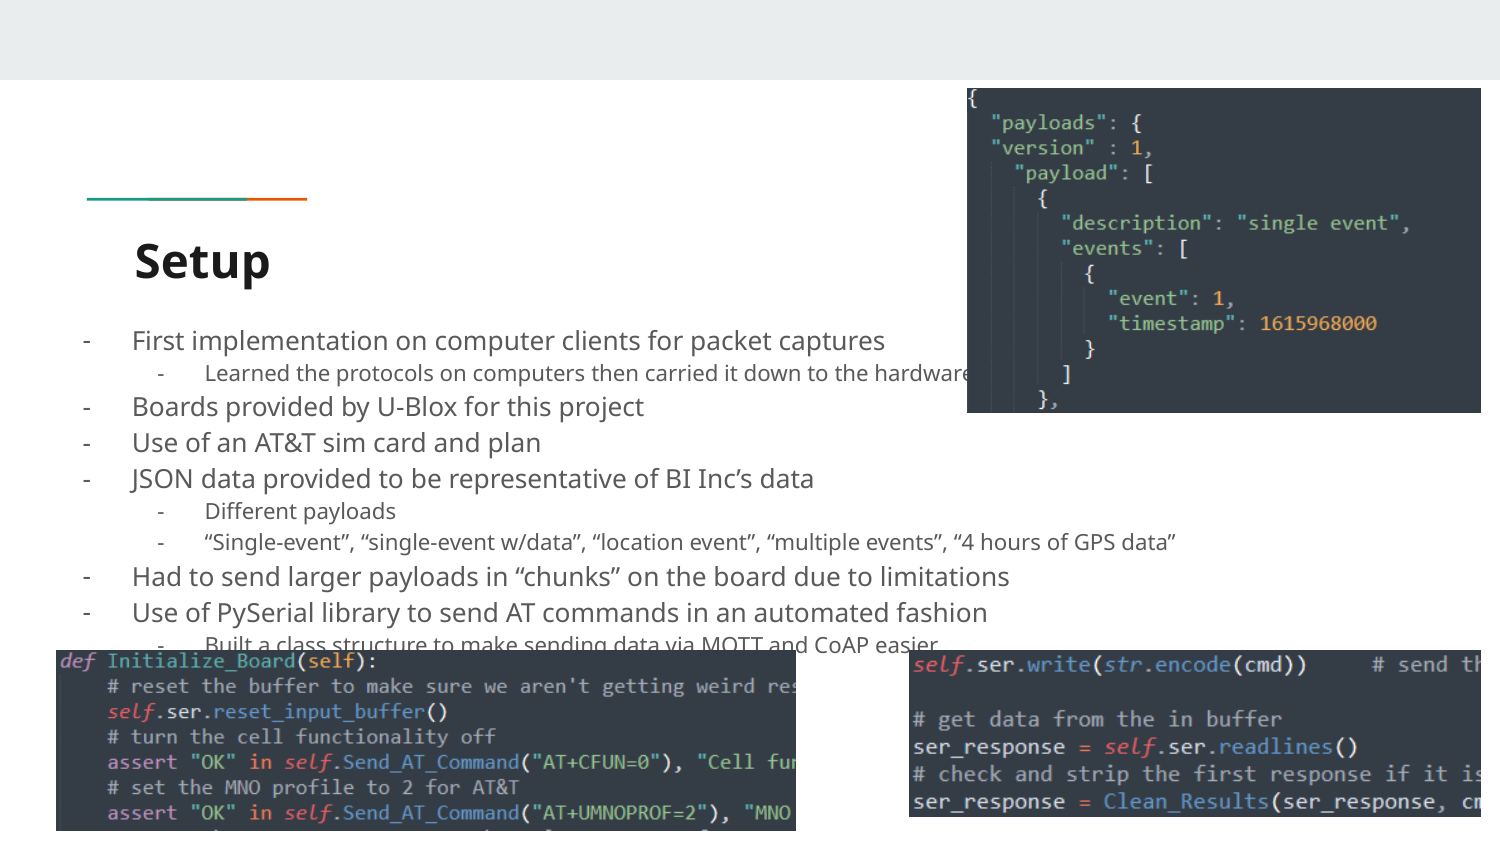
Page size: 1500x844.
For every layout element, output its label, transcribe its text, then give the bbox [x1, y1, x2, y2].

picture [55, 649, 797, 831]
picture [967, 88, 1481, 413]
picture [909, 649, 1481, 817]
list First implementation on computer clients for packet captures Learned the protocols on computers then carried it down to the hardware Boards provided by U-Blox for this project Use of an AT&T sim card and plan JSON data provided to be representative of BI Inc’s data Different payloads “Single-event”, “single-event w/data”, “location event”, “multiple events”, “4 hours of GPS data” Had to send larger payloads in “chunks” on the board due to limitations Use of PySerial library to send AT commands in an automated fashion Built a class structure to make sending data via MQTT and CoAP easier [44, 304, 1306, 676]
title Setup [119, 216, 962, 304]
